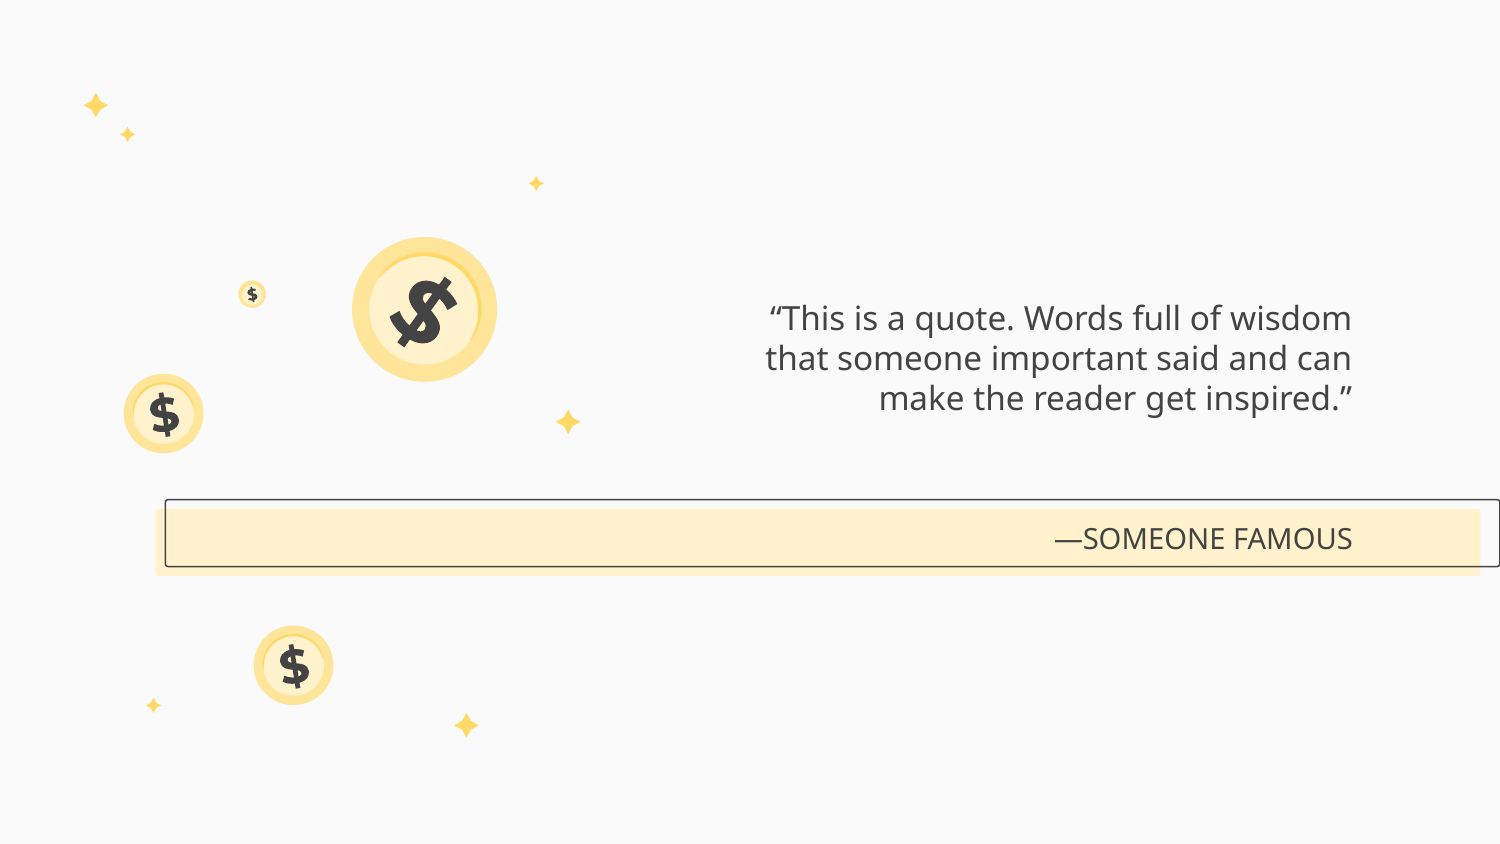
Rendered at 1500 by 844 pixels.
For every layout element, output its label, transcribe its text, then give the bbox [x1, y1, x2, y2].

title —SOMEONE FAMOUS [592, 499, 1369, 577]
subtitle “This is a quote. Words full of wisdom that someone important said and can make the reader get inspired.” [689, 307, 1369, 472]
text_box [83, 92, 581, 738]
